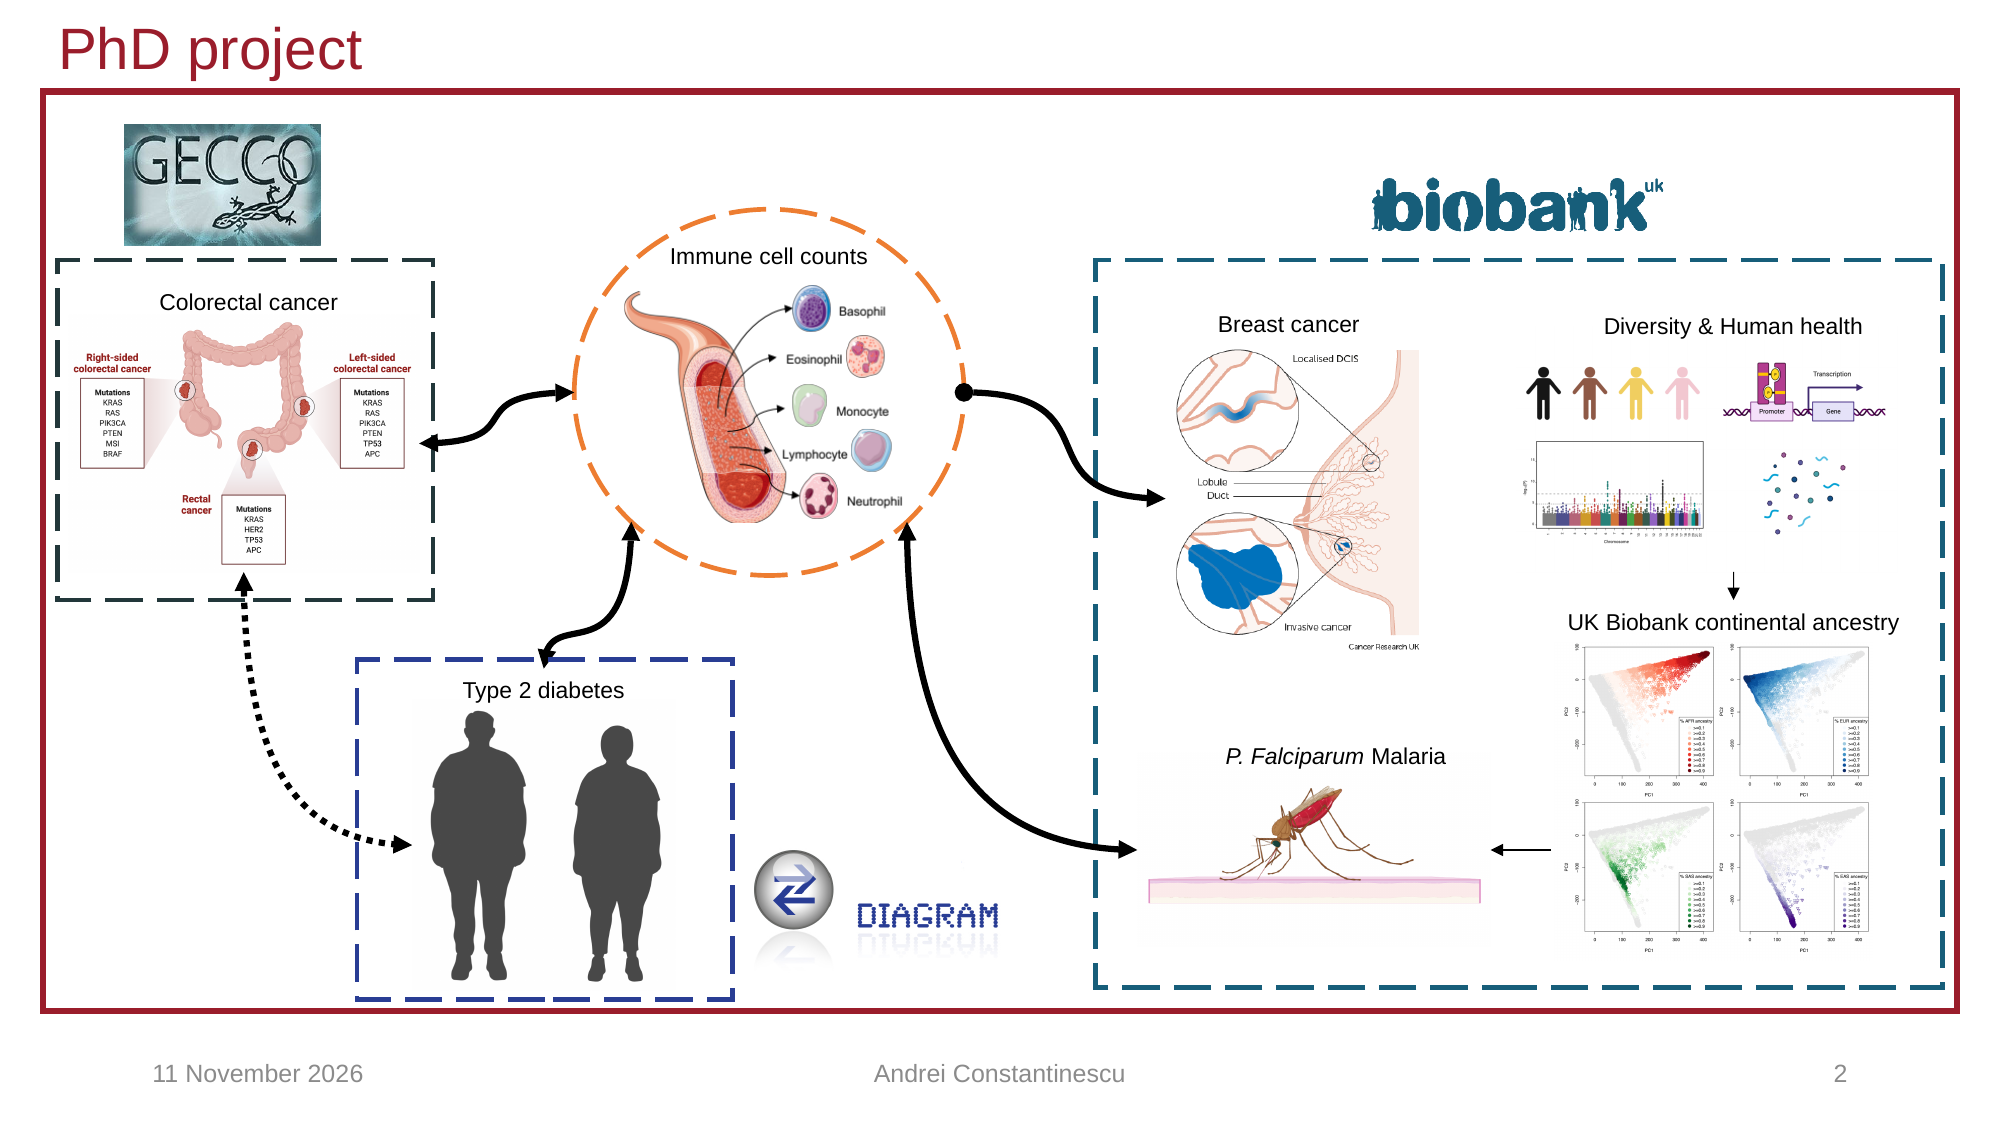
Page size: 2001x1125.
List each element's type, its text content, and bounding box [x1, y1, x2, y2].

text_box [419, 392, 575, 444]
slide_number 2 [1412, 1042, 1863, 1103]
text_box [1165, 302, 1429, 659]
title PhD project [43, 0, 1934, 91]
picture [124, 124, 321, 247]
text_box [1137, 733, 1491, 948]
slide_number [137, 1042, 588, 1103]
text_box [574, 209, 965, 576]
footer Andrei Constantinescu [662, 1042, 1338, 1103]
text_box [1516, 303, 1898, 573]
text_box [963, 392, 1166, 499]
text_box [412, 668, 676, 991]
text_box [42, 91, 1958, 1012]
picture [1365, 137, 1667, 282]
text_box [191, 624, 465, 793]
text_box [68, 280, 420, 573]
picture [734, 843, 1018, 988]
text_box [858, 570, 1187, 802]
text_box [1551, 600, 1917, 961]
text_box [356, 658, 733, 1000]
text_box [514, 551, 661, 639]
